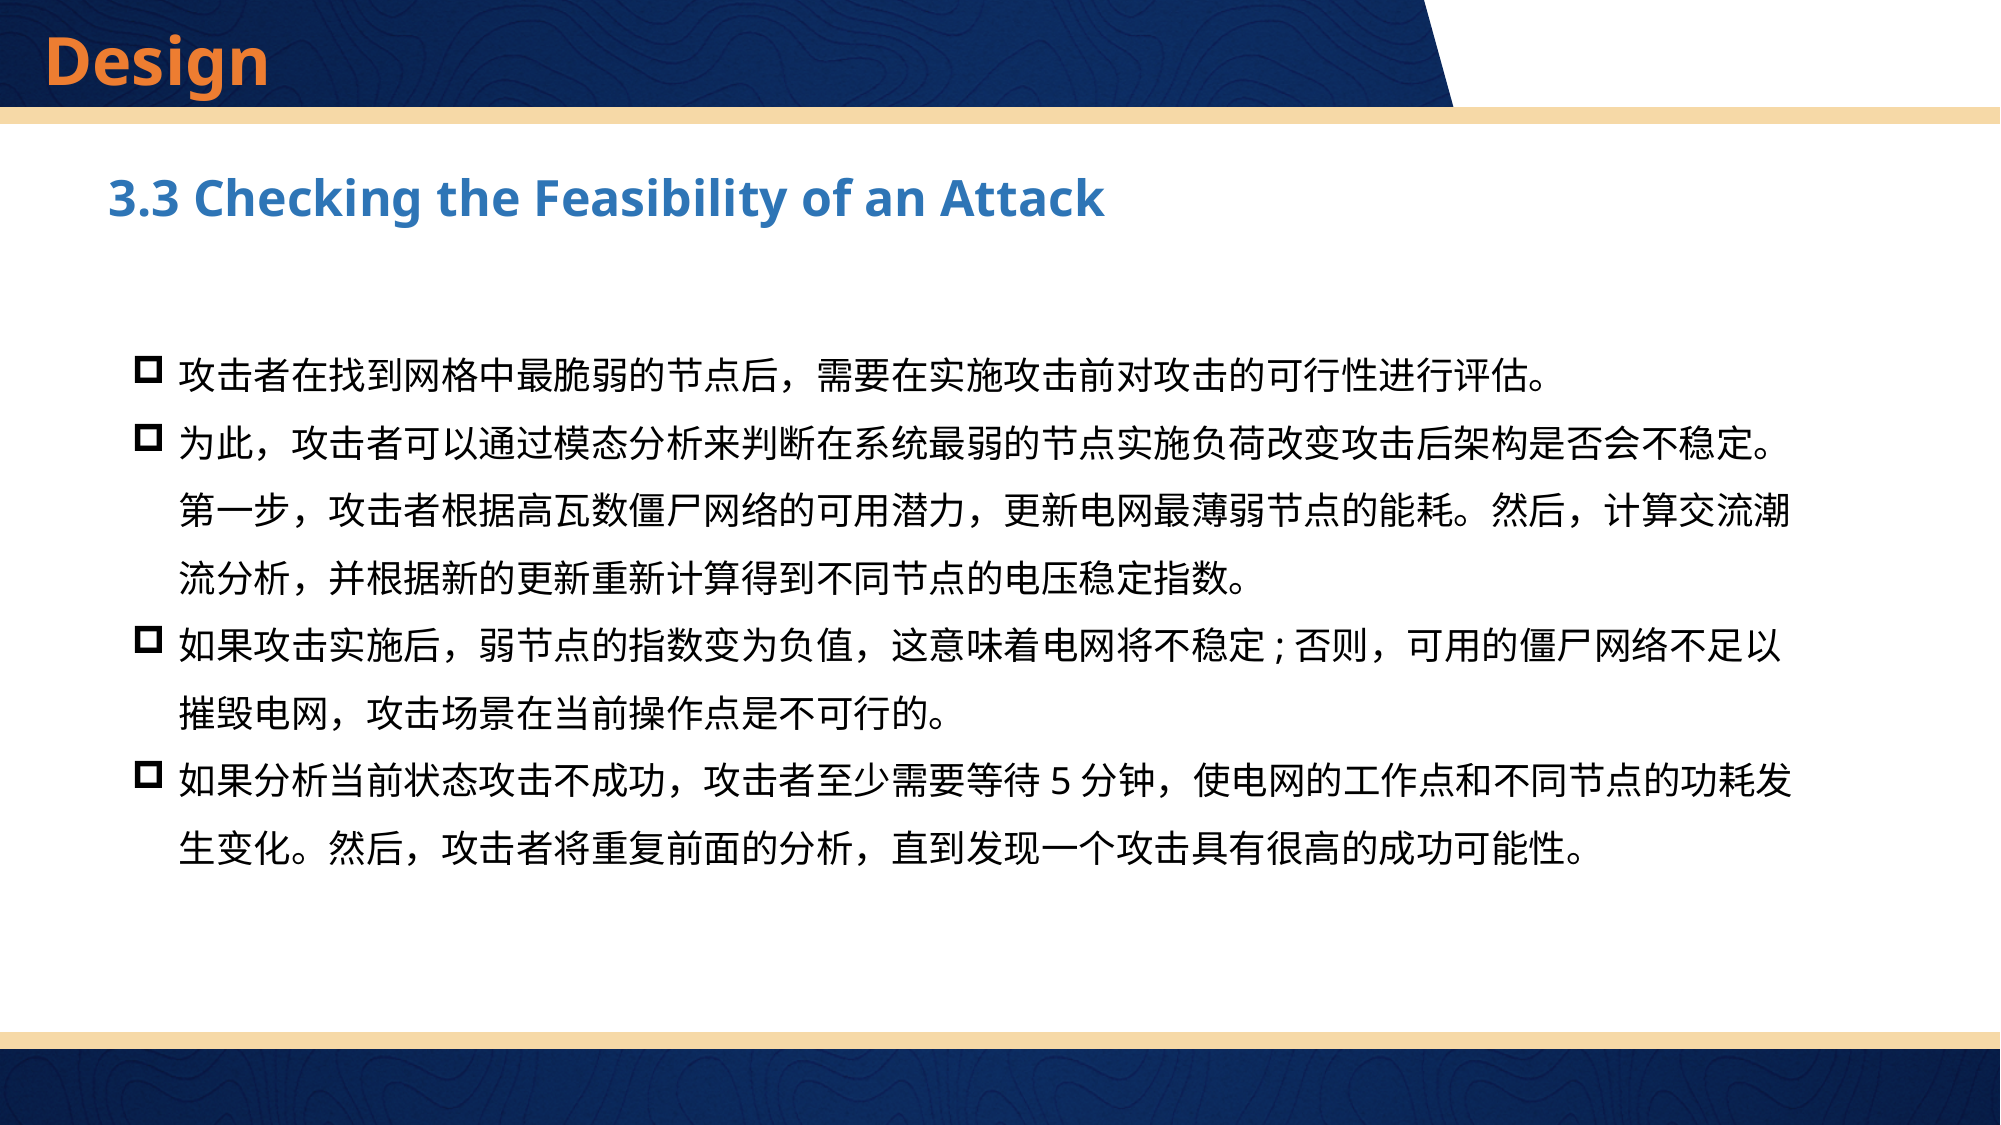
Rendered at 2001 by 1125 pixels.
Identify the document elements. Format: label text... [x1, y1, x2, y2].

text_box 攻击者在找到网格中最脆弱的节点后，需要在实施攻击前对攻击的可行性进行评估。 为此，攻击者可以通过模态分析来判断在系统最弱的节点实施负荷改变攻击后架构是否会不稳定。第一步，攻击者根据高瓦数僵尸网络的可用潜力，更新电网最薄弱节点的能耗。然后，计算交流潮流分析，并根据新的更新重新计算得到不同节点的电压稳定指数。 如果攻击实施后，弱节点的指数变为负值，这意味着电网将不稳定;否则，可用的僵尸网络不足以摧毁电网，攻击场景在当前操作点是不可行的。 如果分析当前状态攻击不成功，攻击者至少需要等待5分钟，使电网的工作点和不同节点的功耗发生变化。然后，攻击者将重复前面的分析，直到发现一个攻击具有很高的成功可能性。 [117, 322, 1825, 877]
picture [0, 1041, 2000, 1125]
picture [0, 0, 1457, 115]
text_box 3.3 Checking the Feasibility of an Attack [94, 158, 1720, 234]
